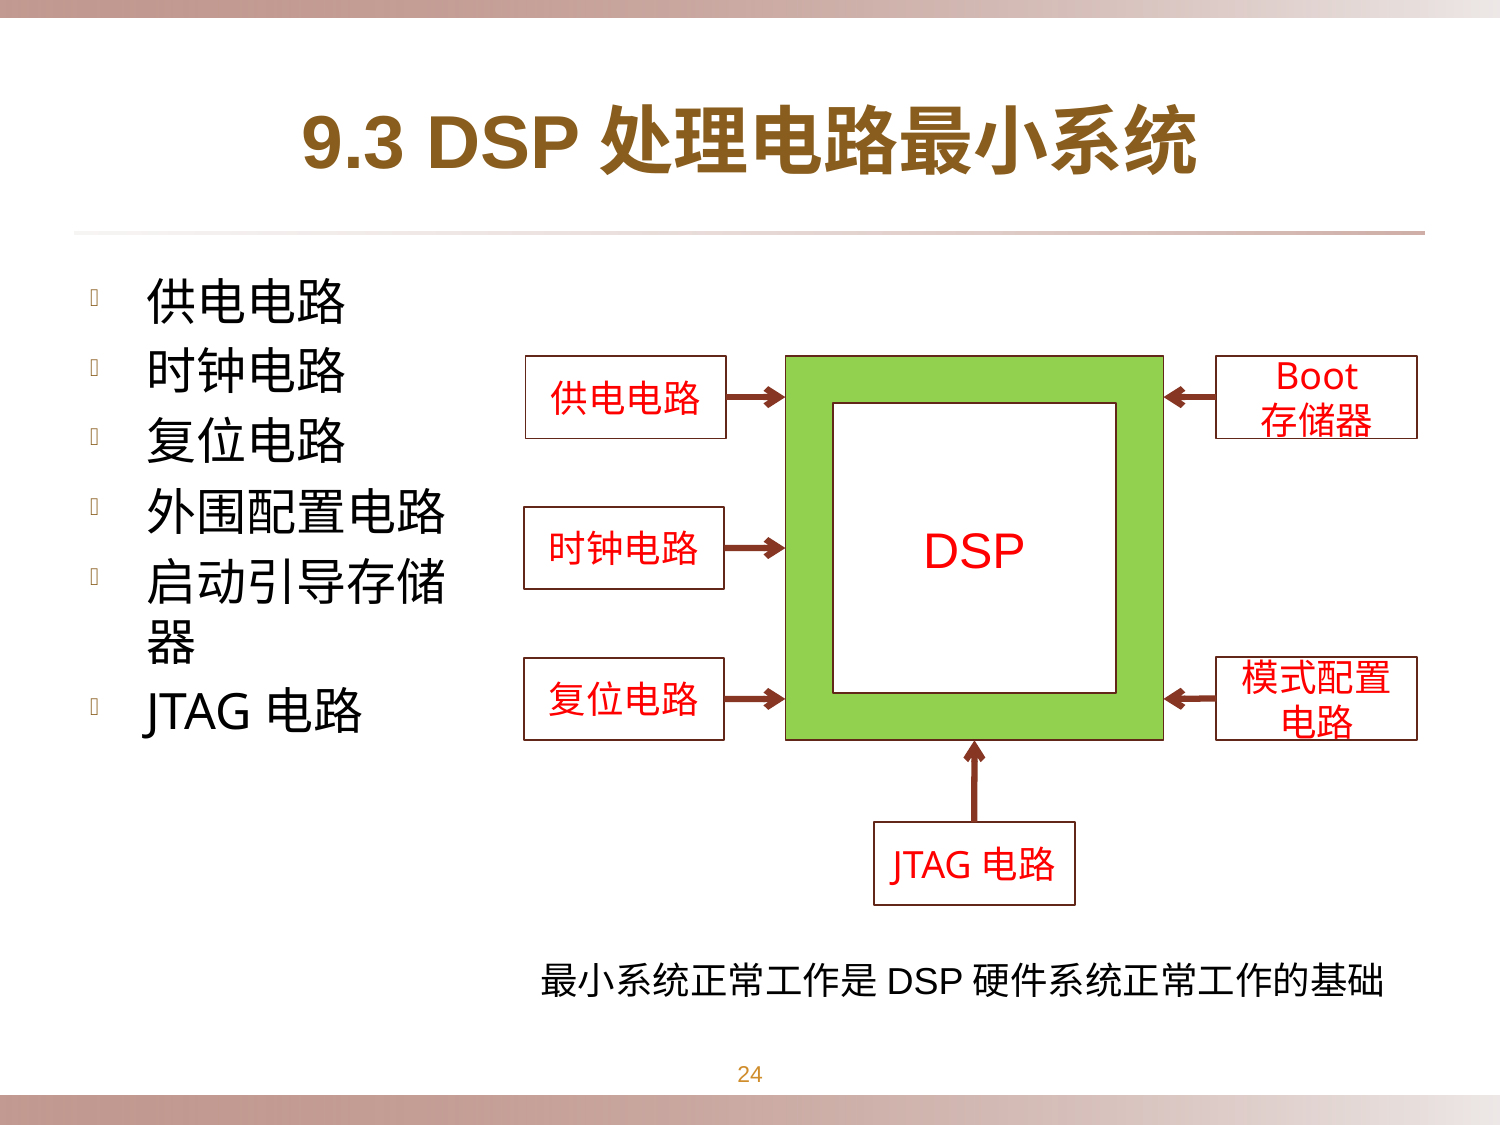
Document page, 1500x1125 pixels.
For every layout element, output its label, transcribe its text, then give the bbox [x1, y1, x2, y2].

text_box 模式配置电路 [1215, 656, 1418, 741]
text_box 复位电路 [523, 657, 725, 741]
text_box JTAG电路 [873, 821, 1076, 906]
text_box 最小系统正常工作是DSP硬件系统正常工作的基础 [525, 949, 1449, 1010]
list 供电电路 时钟电路 复位电路 外围配置电路 启动引导存储器 JTAG电路 [75, 262, 502, 1032]
text_box DSP [785, 355, 1164, 741]
title 9.3 DSP处理电路最小系统 [75, 45, 1425, 233]
text_box Boot 存储器 [1215, 355, 1418, 439]
text_box 时钟电路 [523, 506, 725, 590]
text_box 供电电路 [525, 355, 727, 439]
slide_number 24 [675, 1050, 825, 1097]
